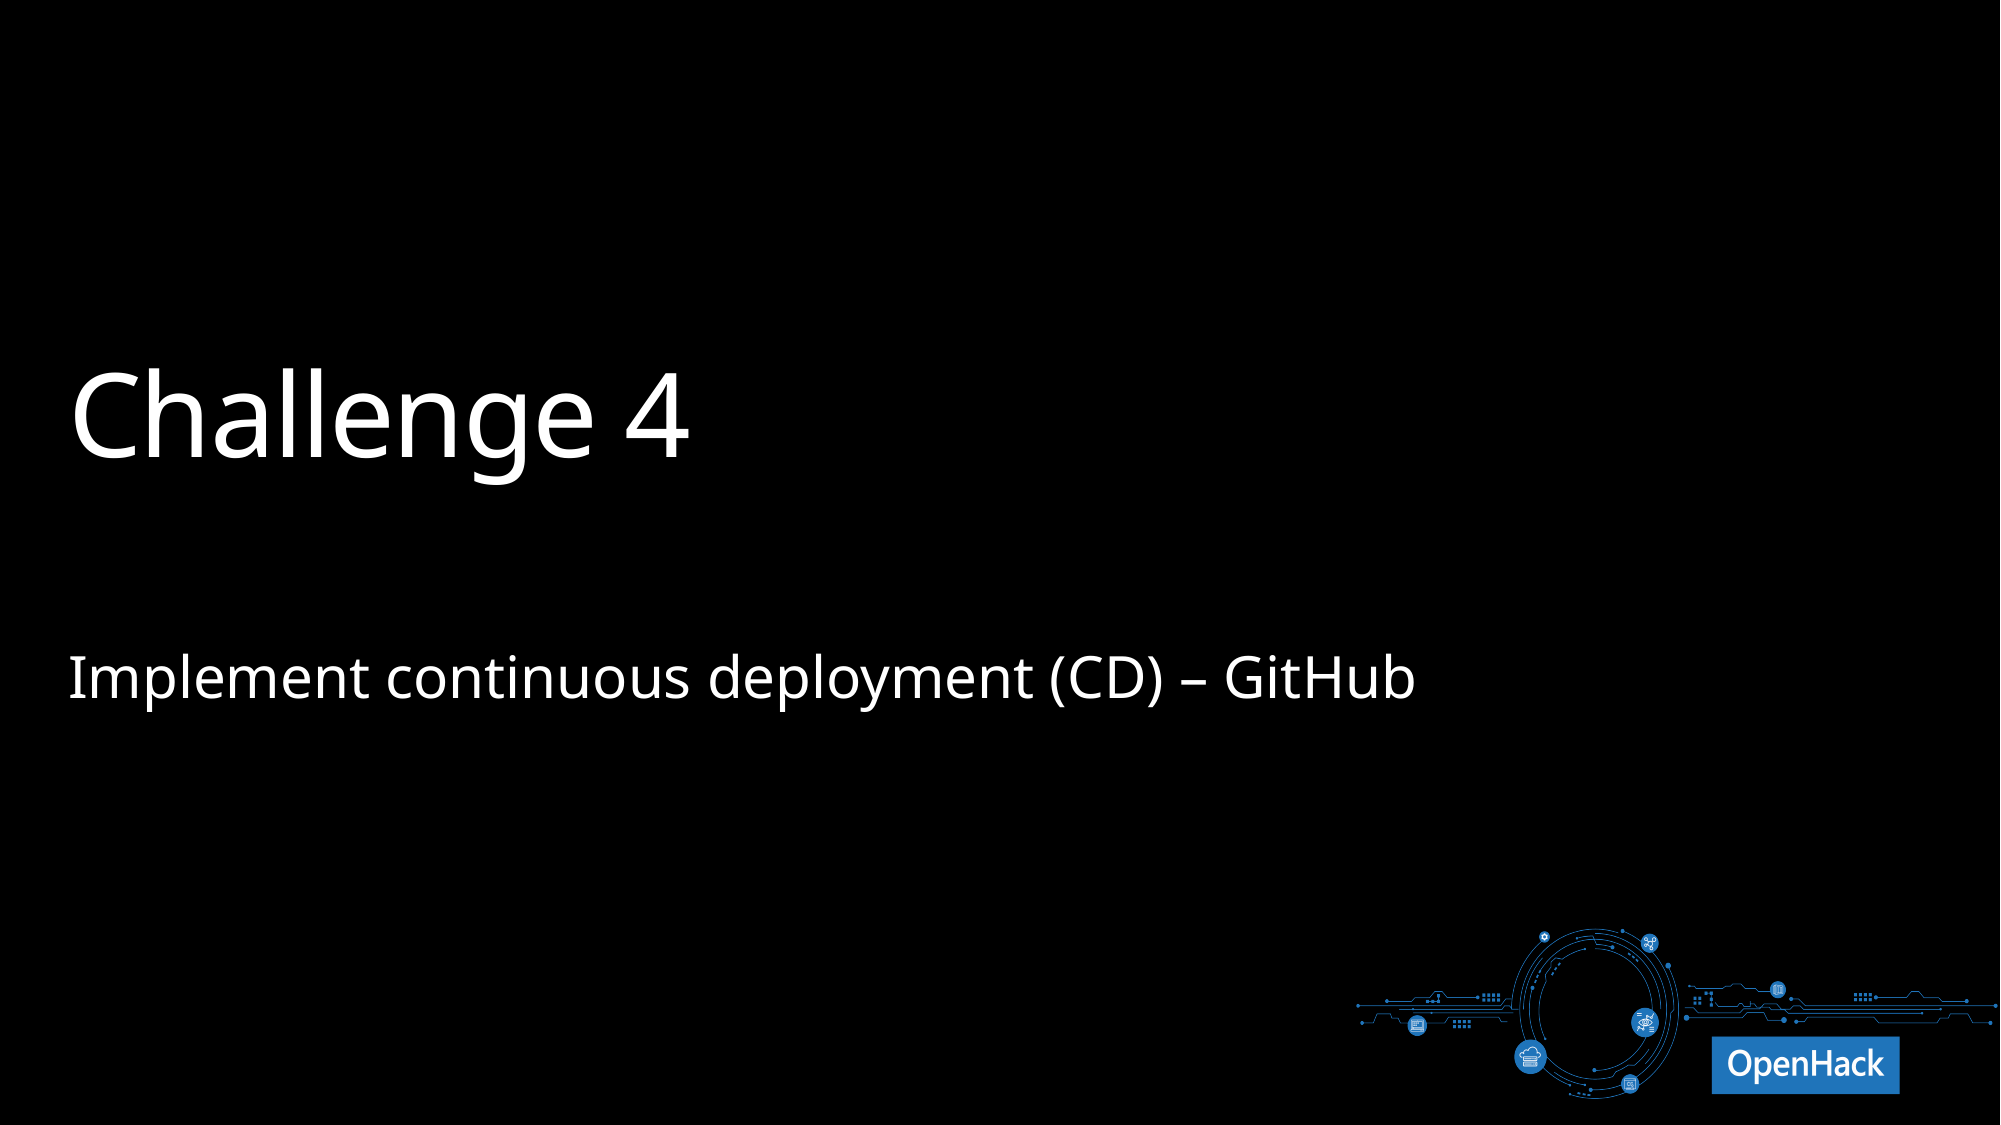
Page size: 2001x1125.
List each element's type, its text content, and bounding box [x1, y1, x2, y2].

picture [1356, 917, 2000, 1099]
list Implement continuous deployment (CD) – GitHub [44, 633, 1956, 728]
title Challenge 4 [44, 341, 1956, 500]
